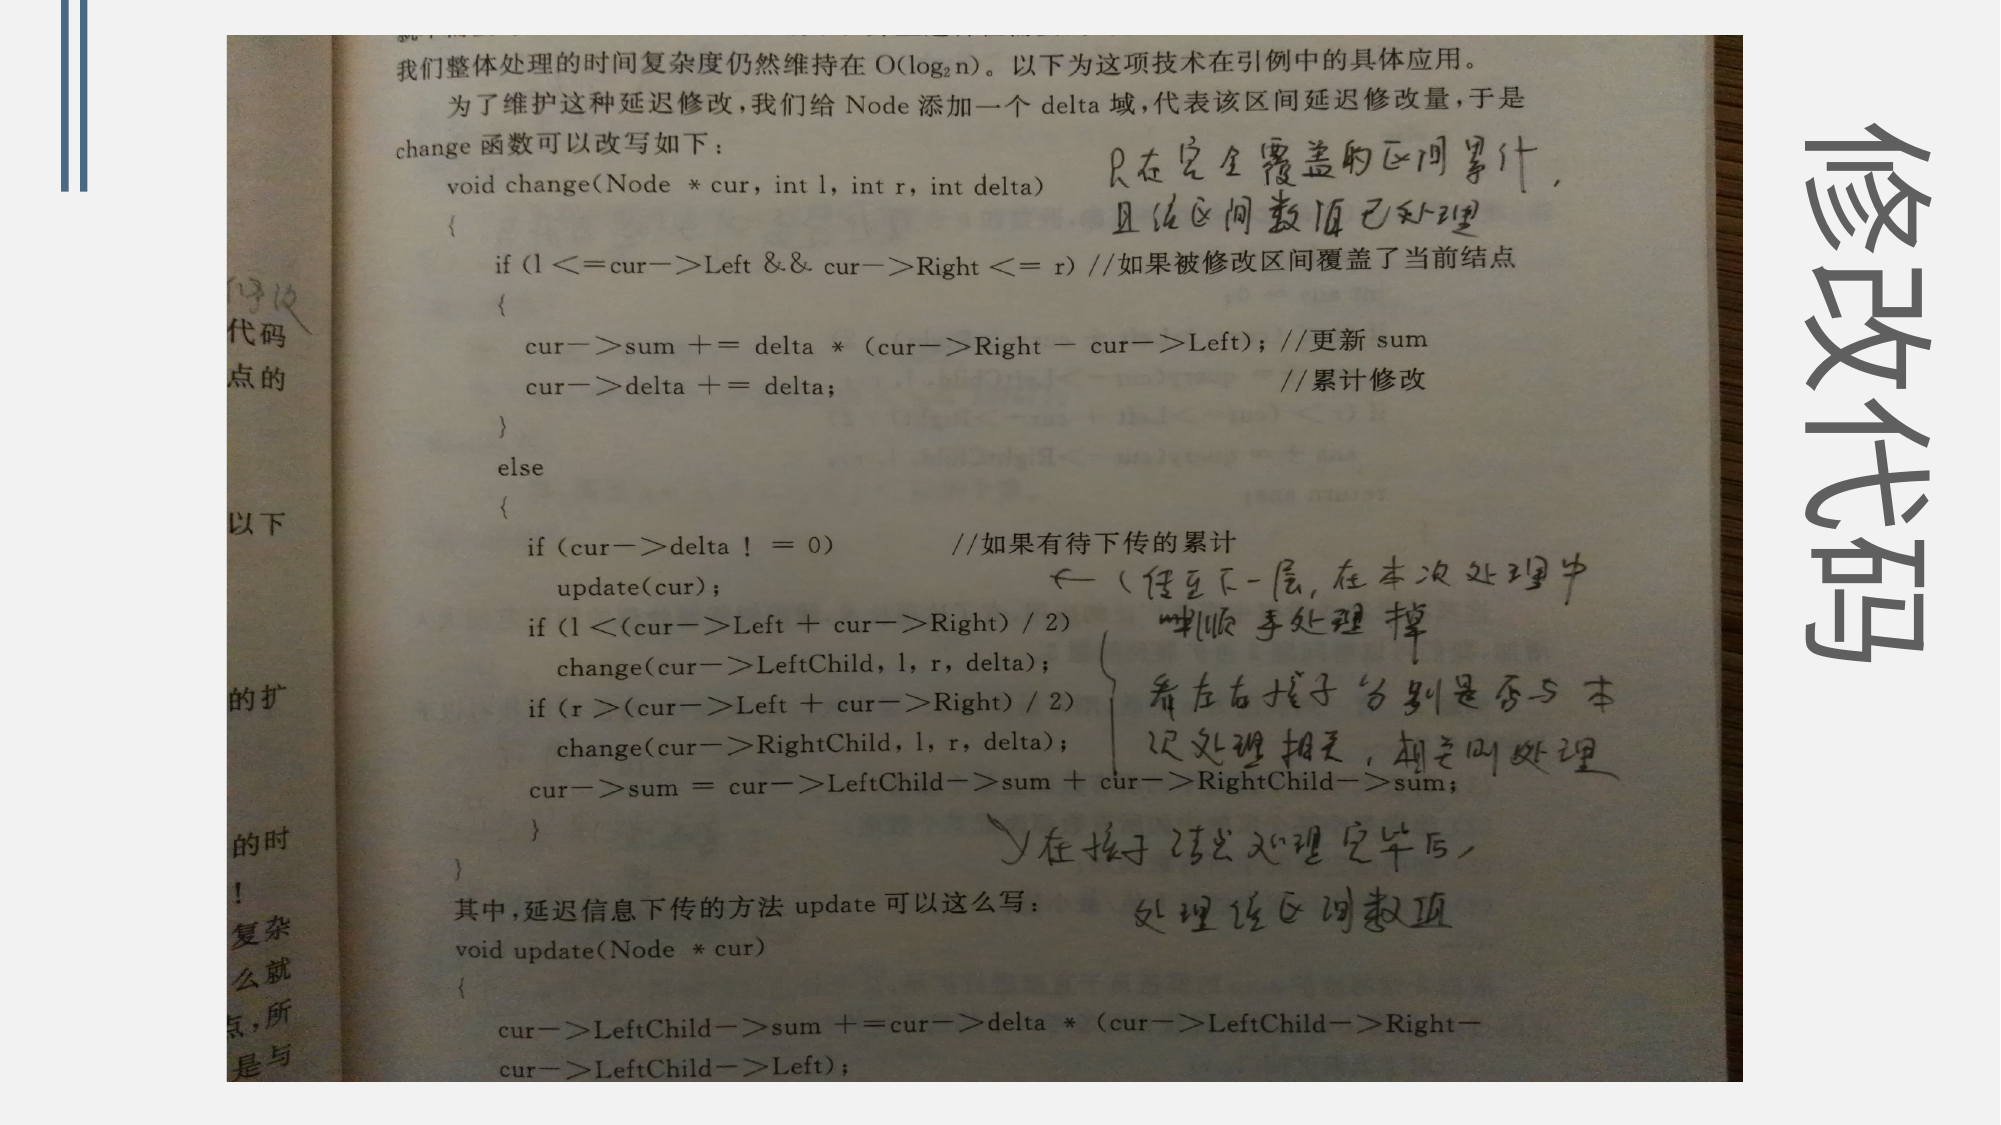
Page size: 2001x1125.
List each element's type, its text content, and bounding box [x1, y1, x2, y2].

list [460, 0, 1509, 1125]
picture [1509, 36, 1742, 1082]
picture [228, 36, 460, 1082]
text_box 修改代码 [1766, 105, 1962, 879]
